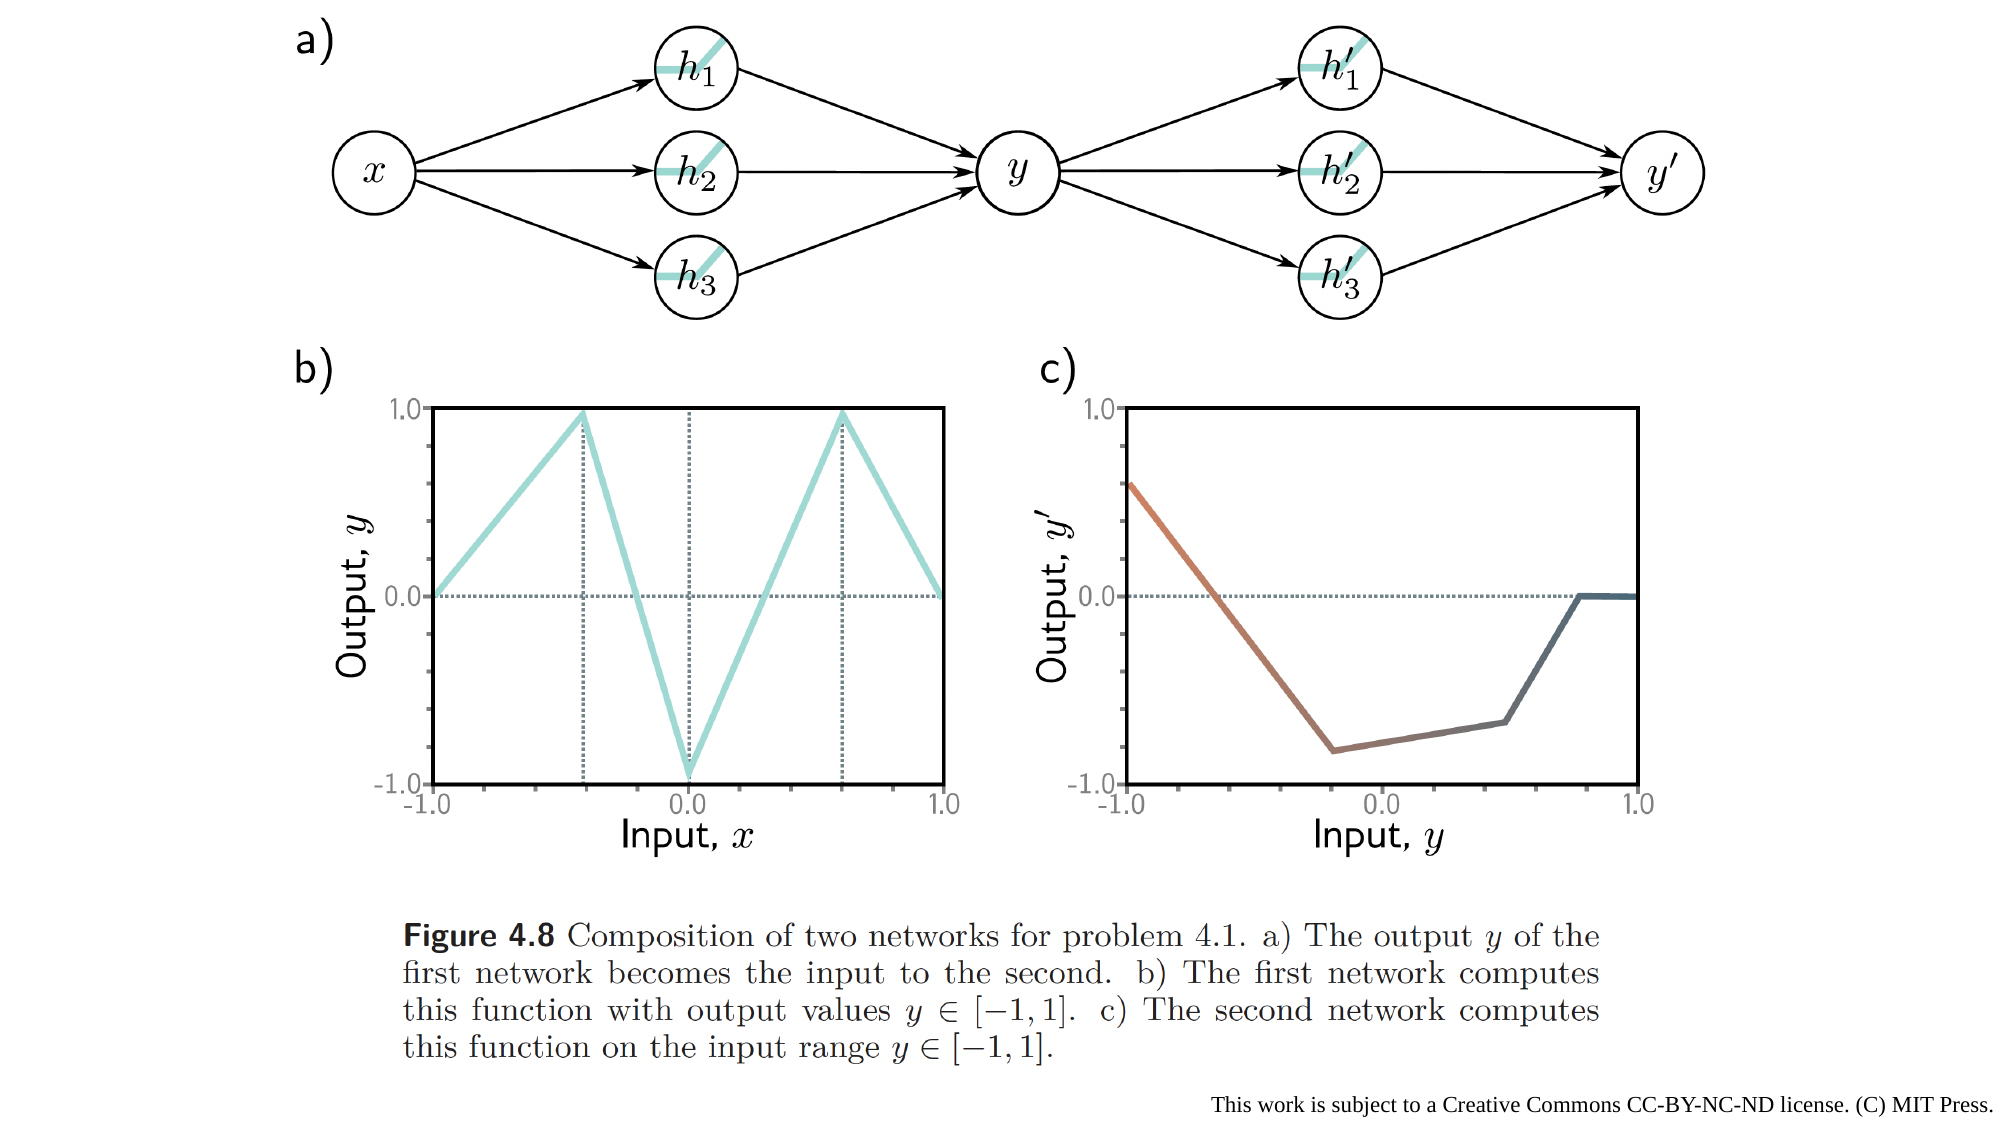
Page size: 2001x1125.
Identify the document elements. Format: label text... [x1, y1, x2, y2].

picture [279, 0, 1721, 1083]
text_box This work is subject to a Creative Commons CC-BY-NC-ND license. (C) MIT Press. [1196, 1082, 2000, 1125]
